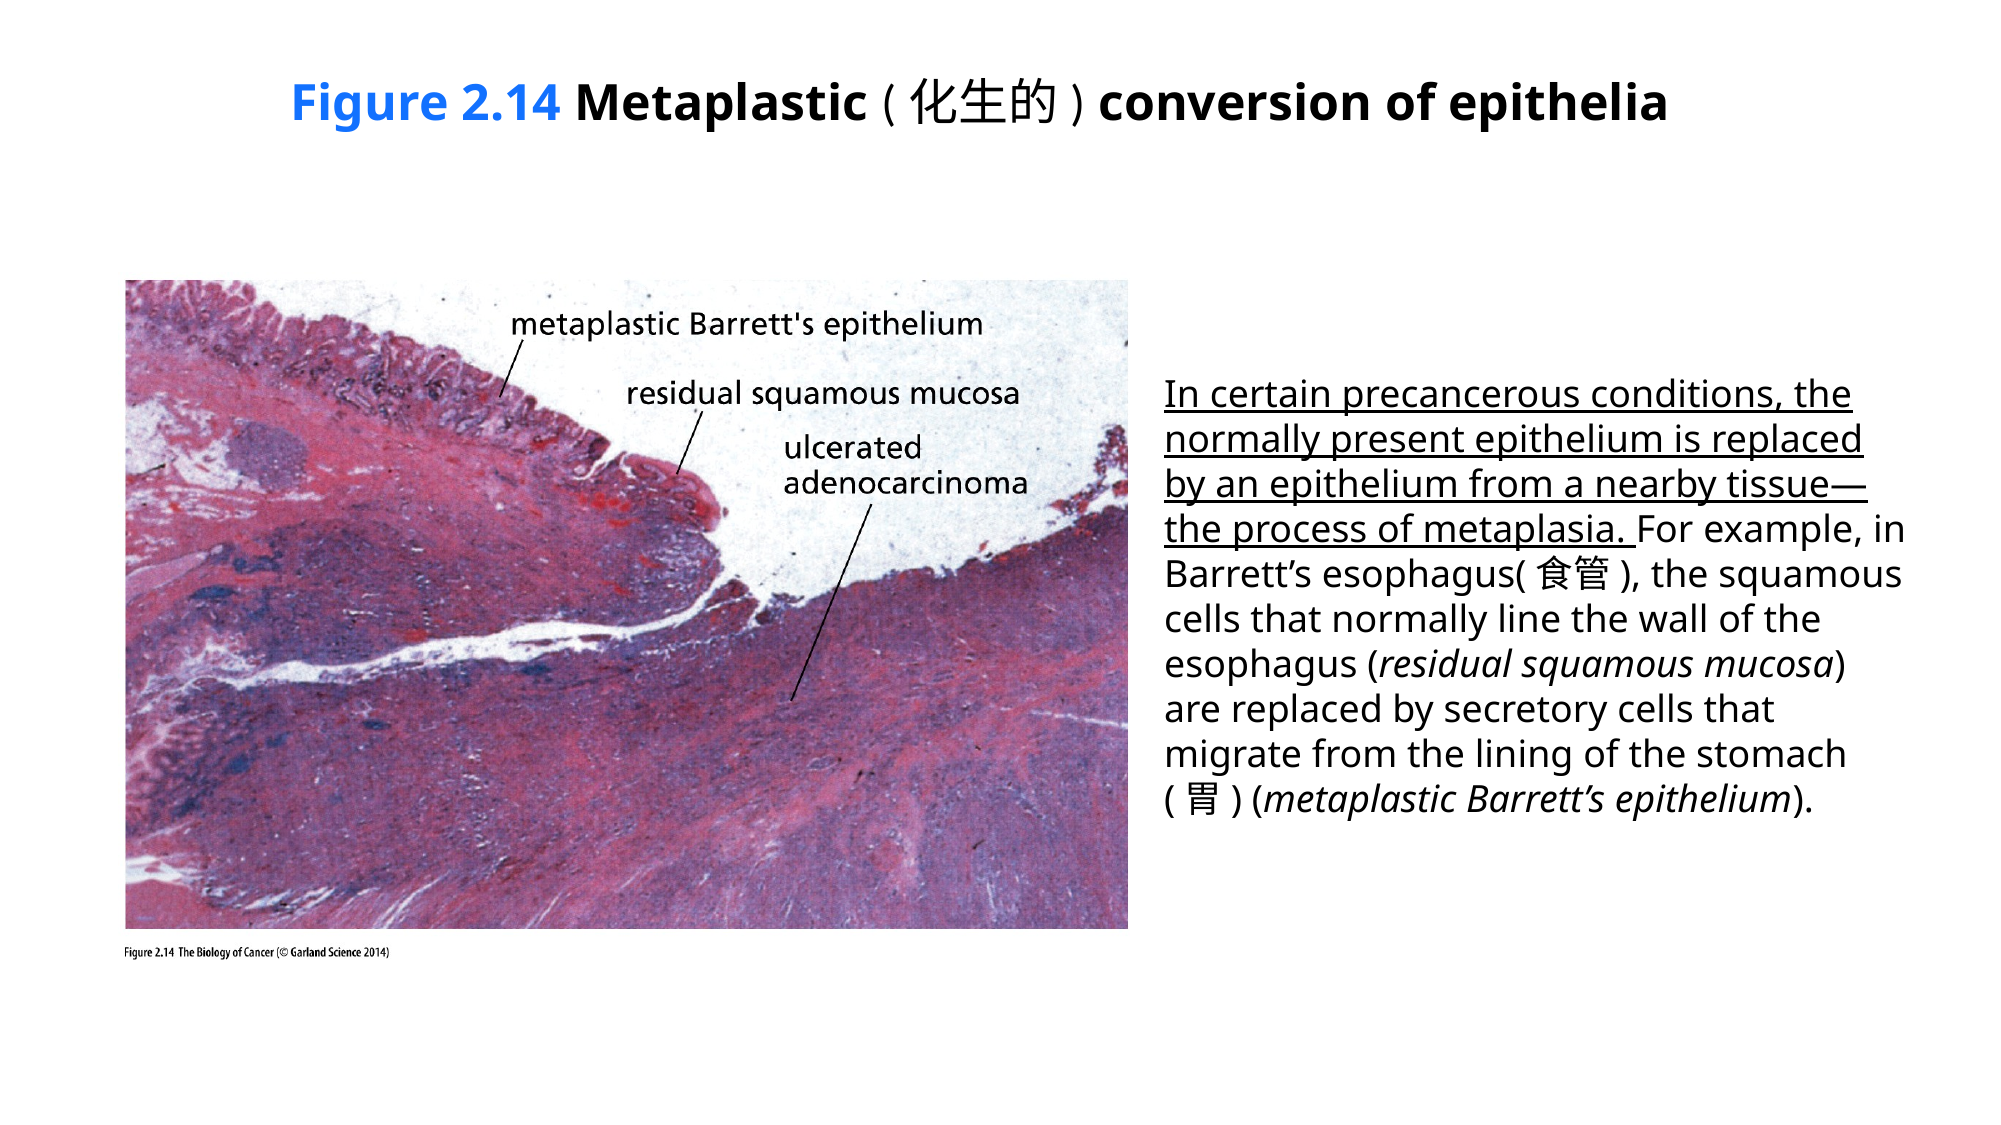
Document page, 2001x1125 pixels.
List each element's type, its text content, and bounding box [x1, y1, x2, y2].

picture [117, 272, 1135, 962]
text_box Figure 2.14 Metaplastic (化生的) conversion of epithelia [275, 63, 1747, 138]
text_box In certain precancerous conditions, the normally present epithelium is replaced by an epithelium from a nearby tissue—the process of metaplasia. For example, in Barrett’s esophagus(食管), the squamous cells that normally line the wall of the esophagus (residual squamous mucosa) are replaced by secretory cells that migrate from the lining of the stomach(胃) (metaplastic Barrett’s epithelium). [1149, 362, 1926, 828]
